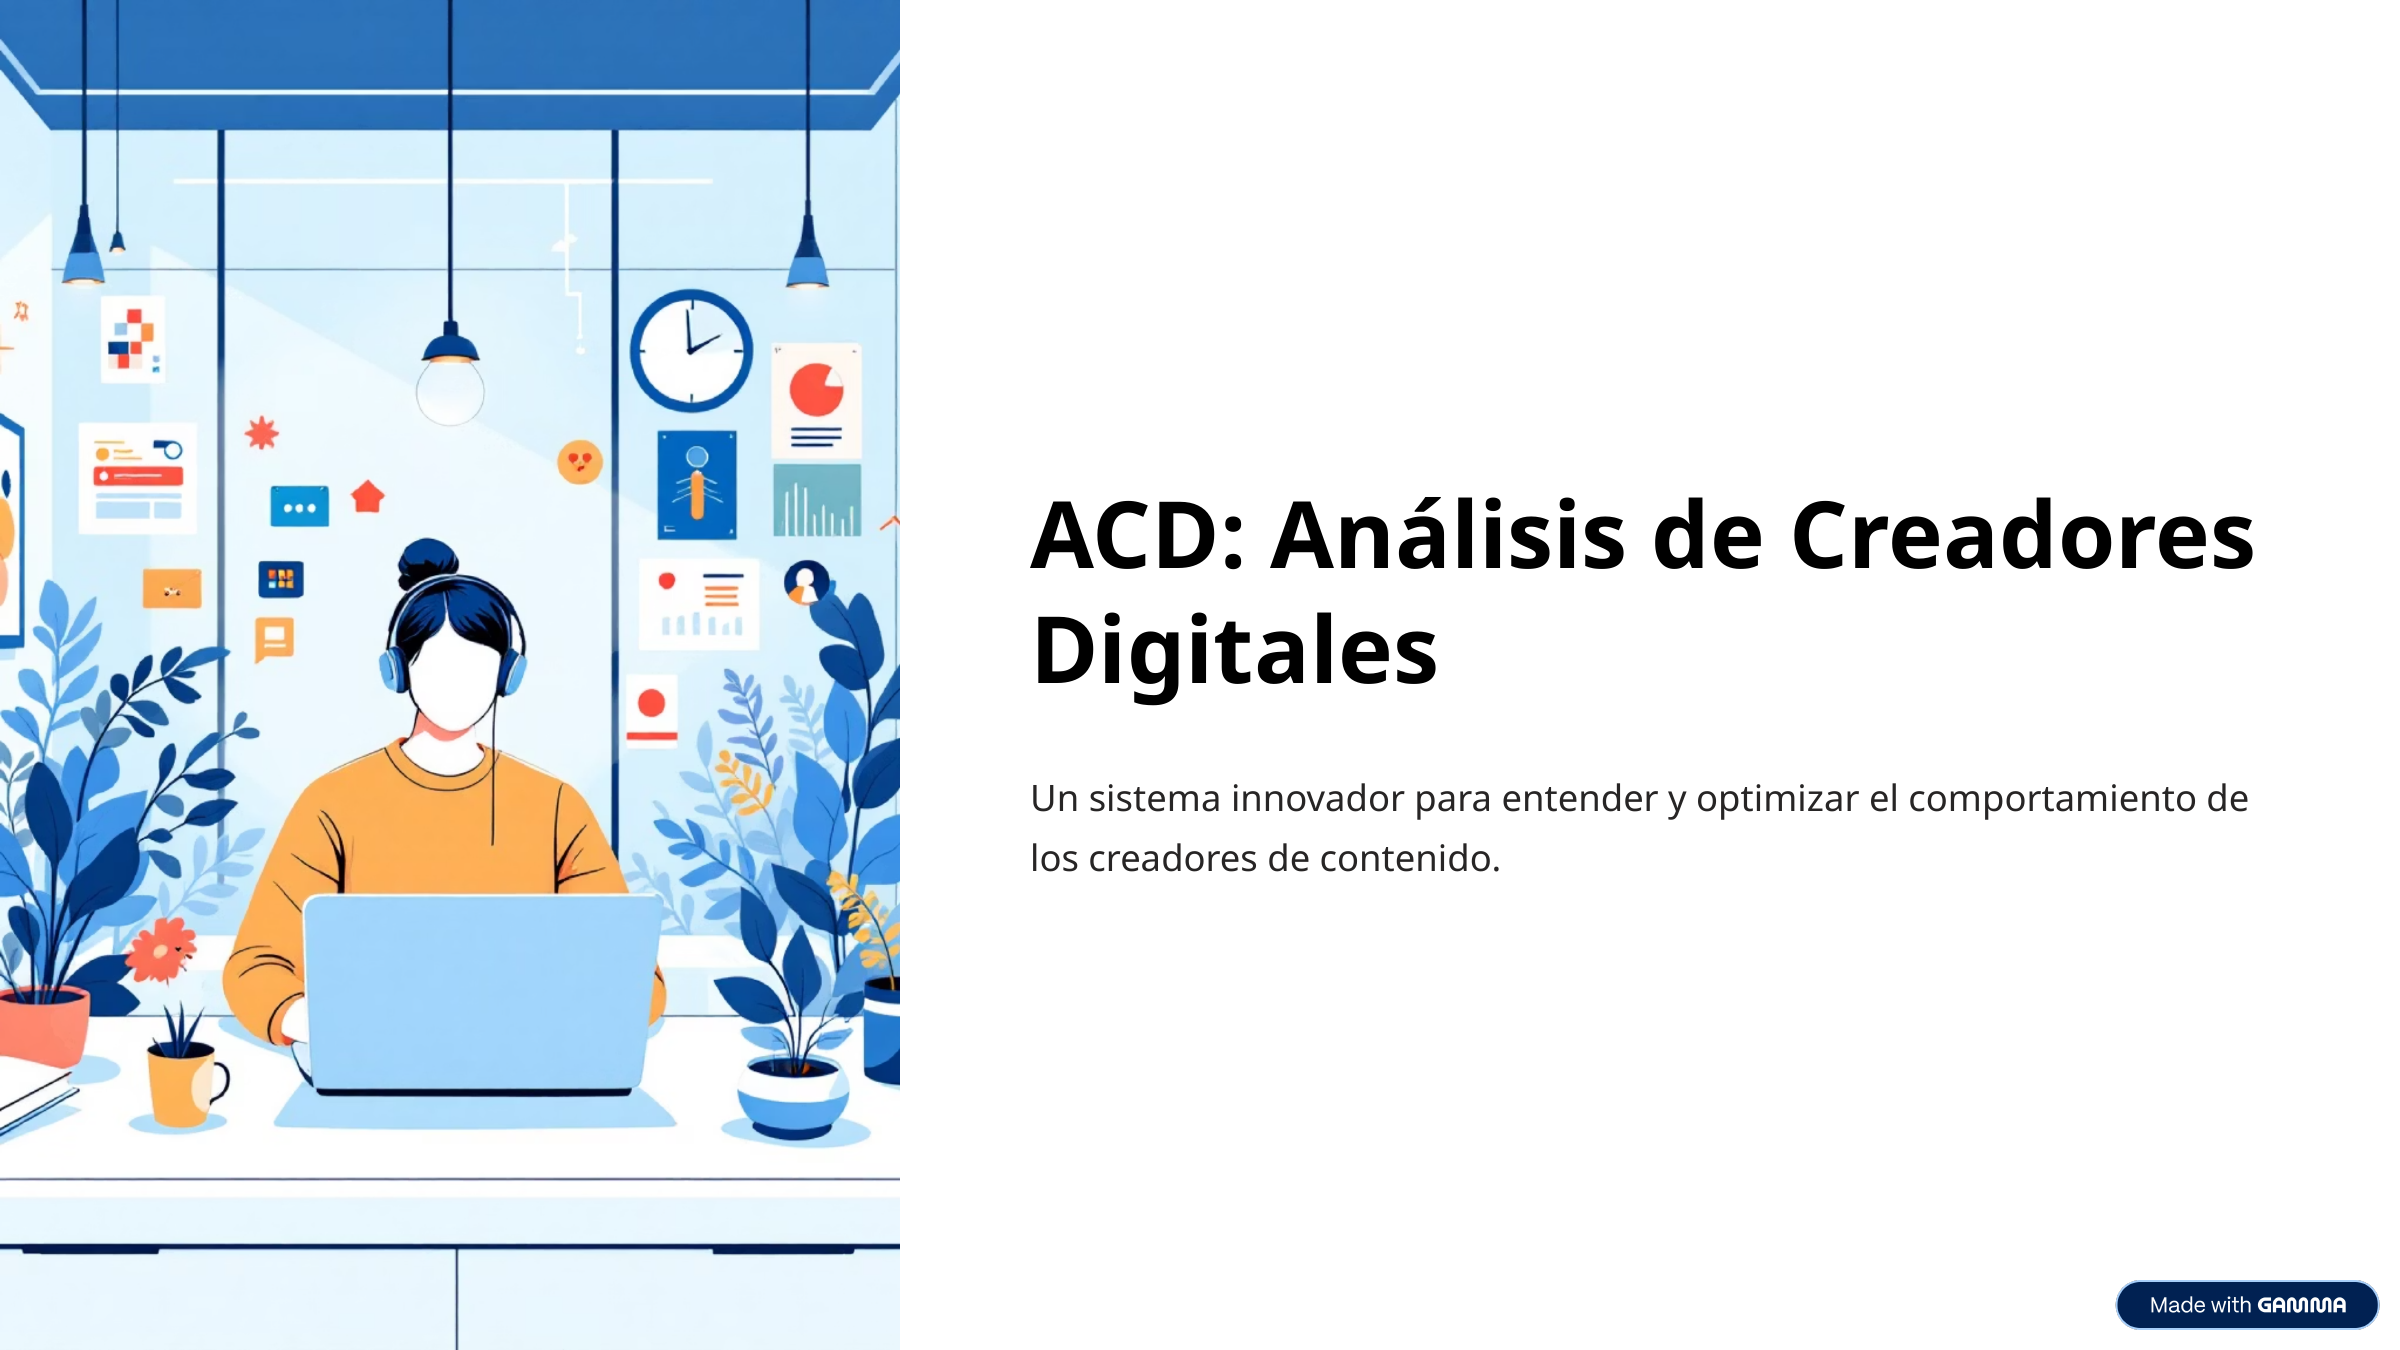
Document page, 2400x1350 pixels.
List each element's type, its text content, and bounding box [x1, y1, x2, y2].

text_box Un sistema innovador para entender y optimizar el comportamiento de los creadores de contenido. [1030, 759, 2270, 879]
text_box ACD: Análisis de Creadores Digitales [1030, 471, 2270, 704]
picture [2106, 1271, 2389, 1339]
picture [0, 0, 900, 1350]
